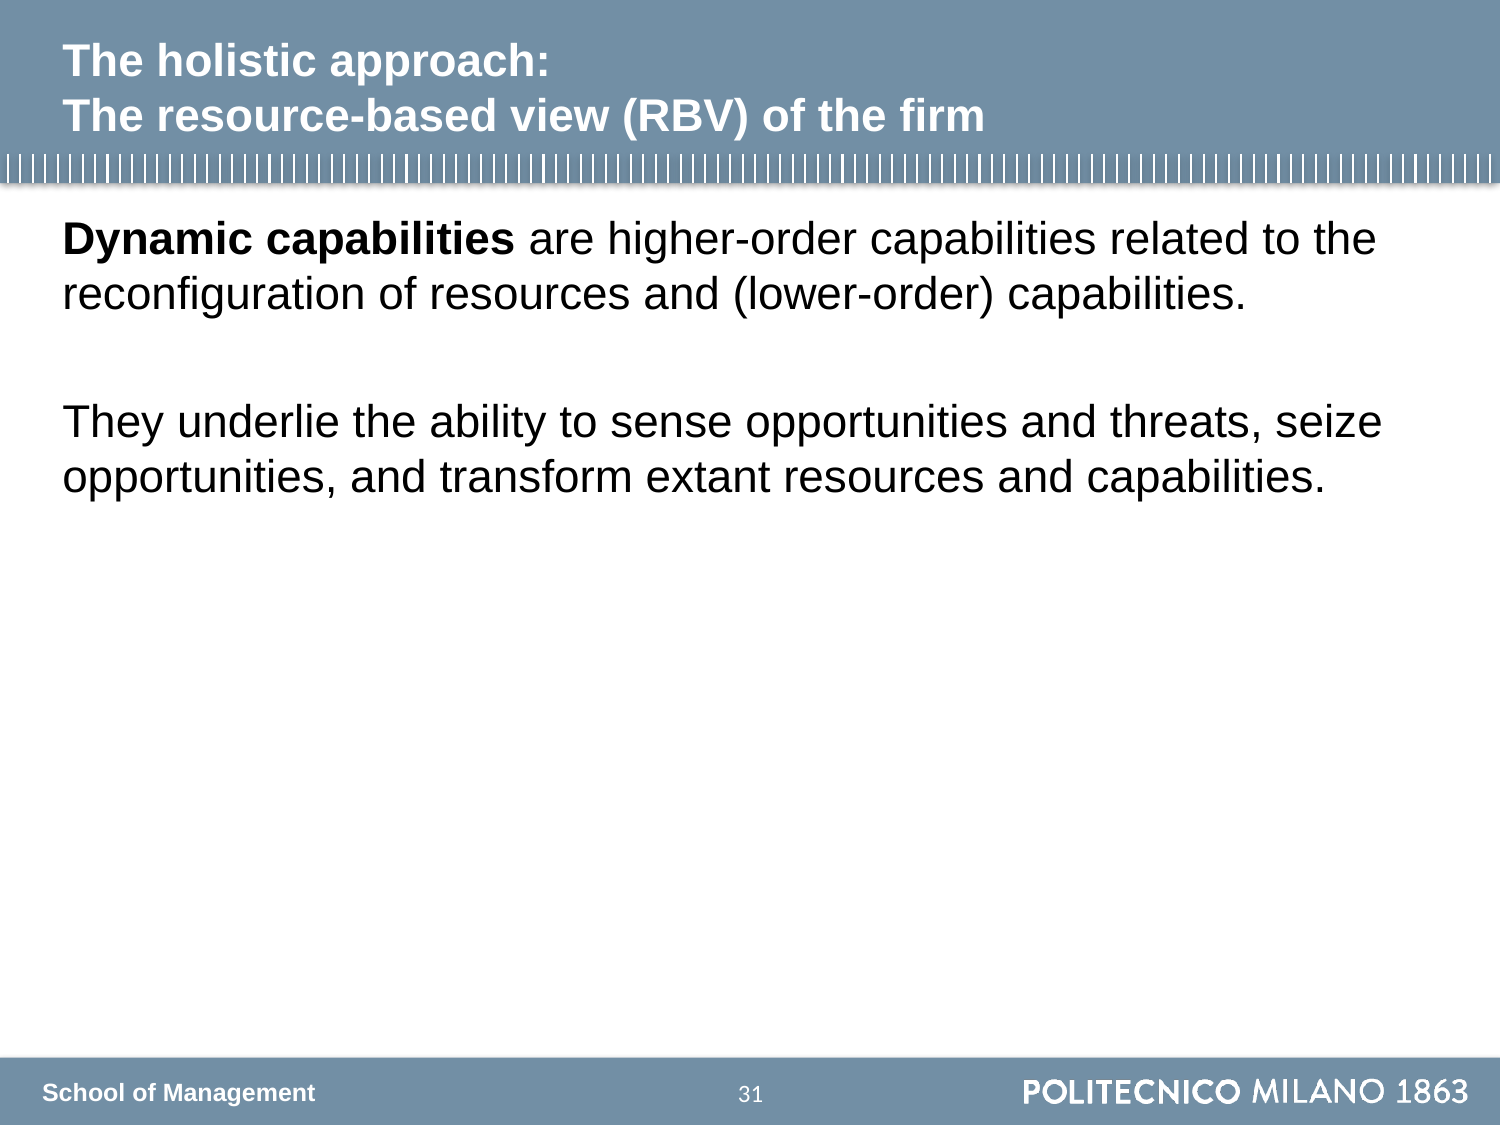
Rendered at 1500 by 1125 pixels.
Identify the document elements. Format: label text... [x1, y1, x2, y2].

list Dynamic capabilities are higher-order capabilities related to the reconfiguration of resources and (lower-order) capabilities. They underlie the ability to sense opportunities and threats, seize opportunities, and transform extant resources and capabilities. [47, 201, 1455, 1044]
slide_number 30 [575, 1062, 926, 1123]
title The holistic approach: The resource-based view (RBV) of the firm [47, 22, 1455, 154]
picture [1017, 1066, 1474, 1115]
